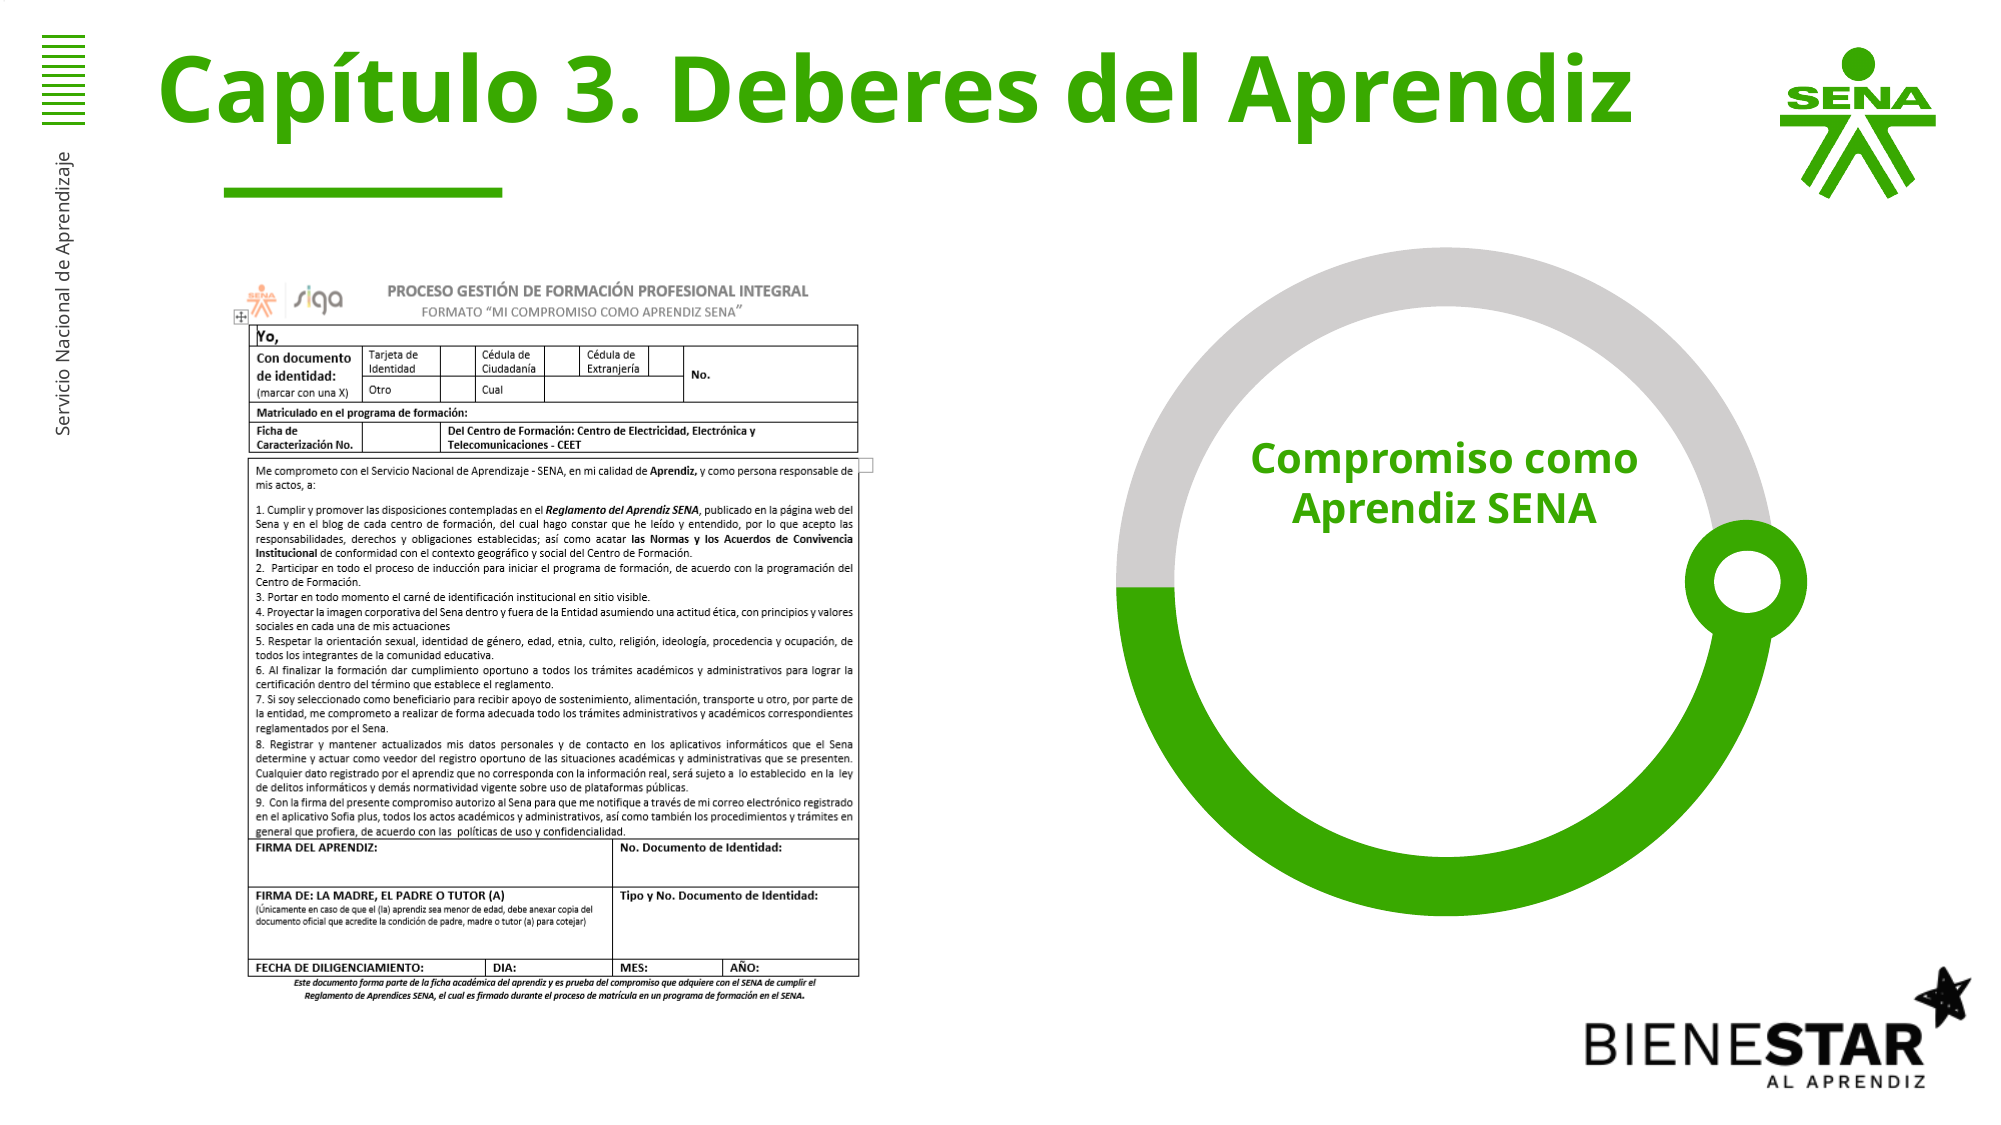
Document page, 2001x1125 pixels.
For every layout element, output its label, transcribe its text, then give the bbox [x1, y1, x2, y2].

text_box Compromiso como Aprendiz SENA [912, 424, 1983, 840]
text_box [1236, 840, 1656, 917]
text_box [41, 36, 86, 124]
picture [1780, 47, 1936, 200]
text_box [1155, 247, 1738, 424]
text_box Servicio Nacional de Aprendizaje [43, 136, 81, 463]
text_box [223, 187, 503, 198]
picture [199, 247, 908, 1054]
text_box Capítulo 3. Deberes del Aprendiz [141, 35, 1867, 158]
picture [1560, 957, 1992, 1125]
